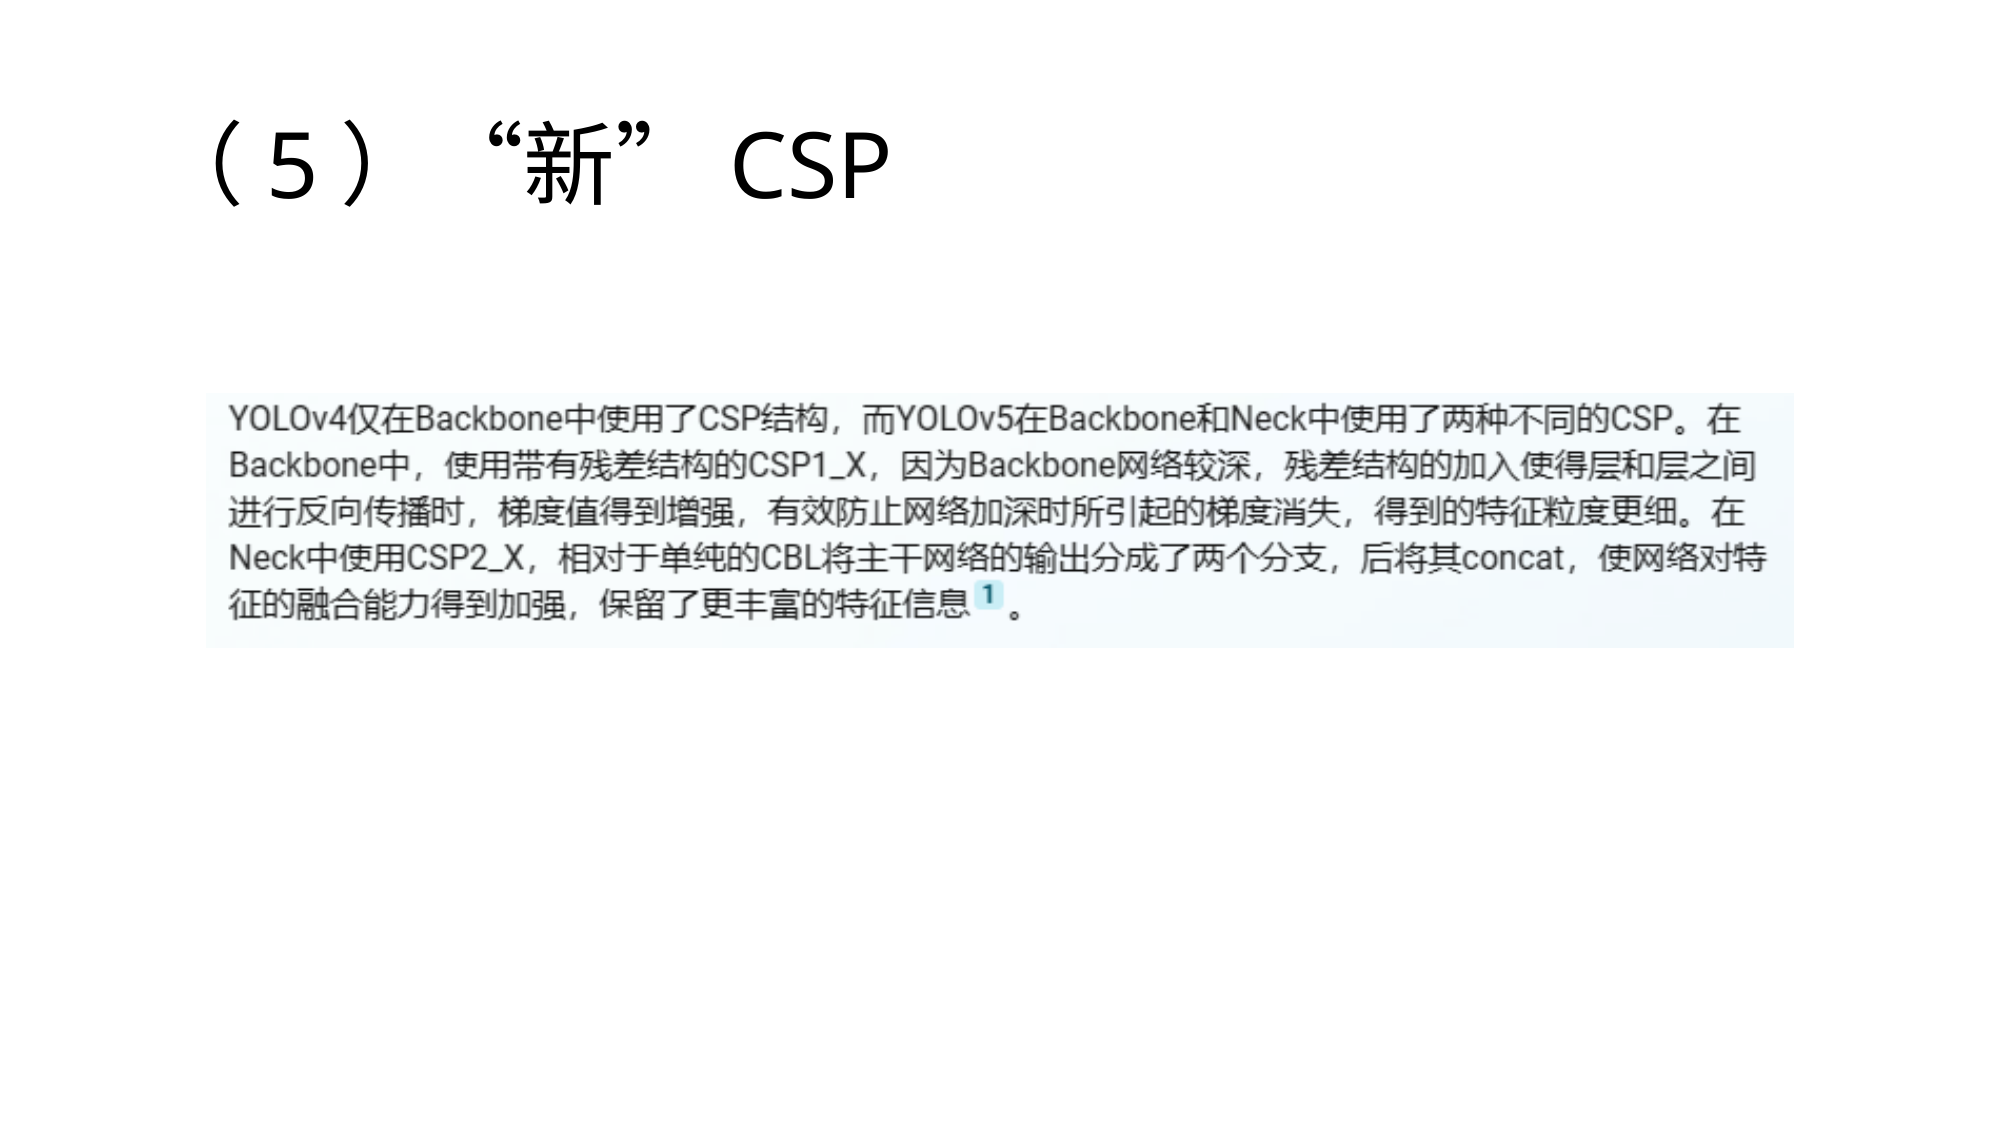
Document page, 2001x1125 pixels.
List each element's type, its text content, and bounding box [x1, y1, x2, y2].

title （5）“新”CSP [137, 59, 1863, 278]
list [206, 392, 1794, 648]
